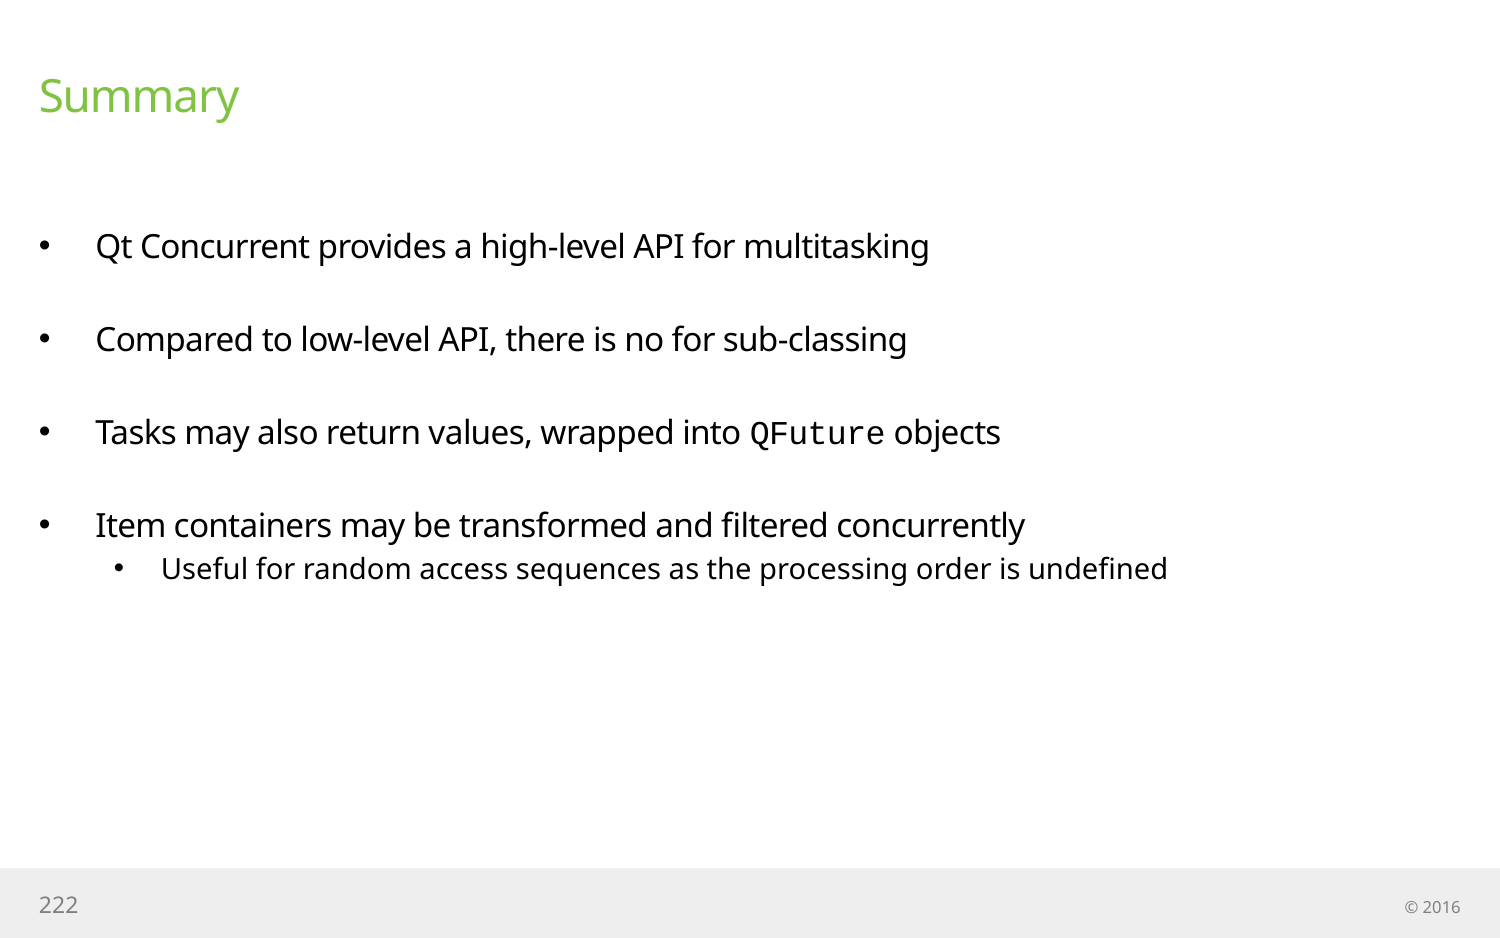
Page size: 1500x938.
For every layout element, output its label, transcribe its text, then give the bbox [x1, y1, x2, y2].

slide_number 222 [39, 892, 410, 921]
footer © 2016 [1188, 896, 1461, 917]
list Qt Concurrent provides a high-level API for multitasking Compared to low-level API, there is no for sub-classing Tasks may also return values, wrapped into QFuture objects Item containers may be transformed and filtered concurrently Useful for random access sequences as the processing order is undefined [39, 224, 1471, 846]
title Summary [39, 66, 1052, 195]
